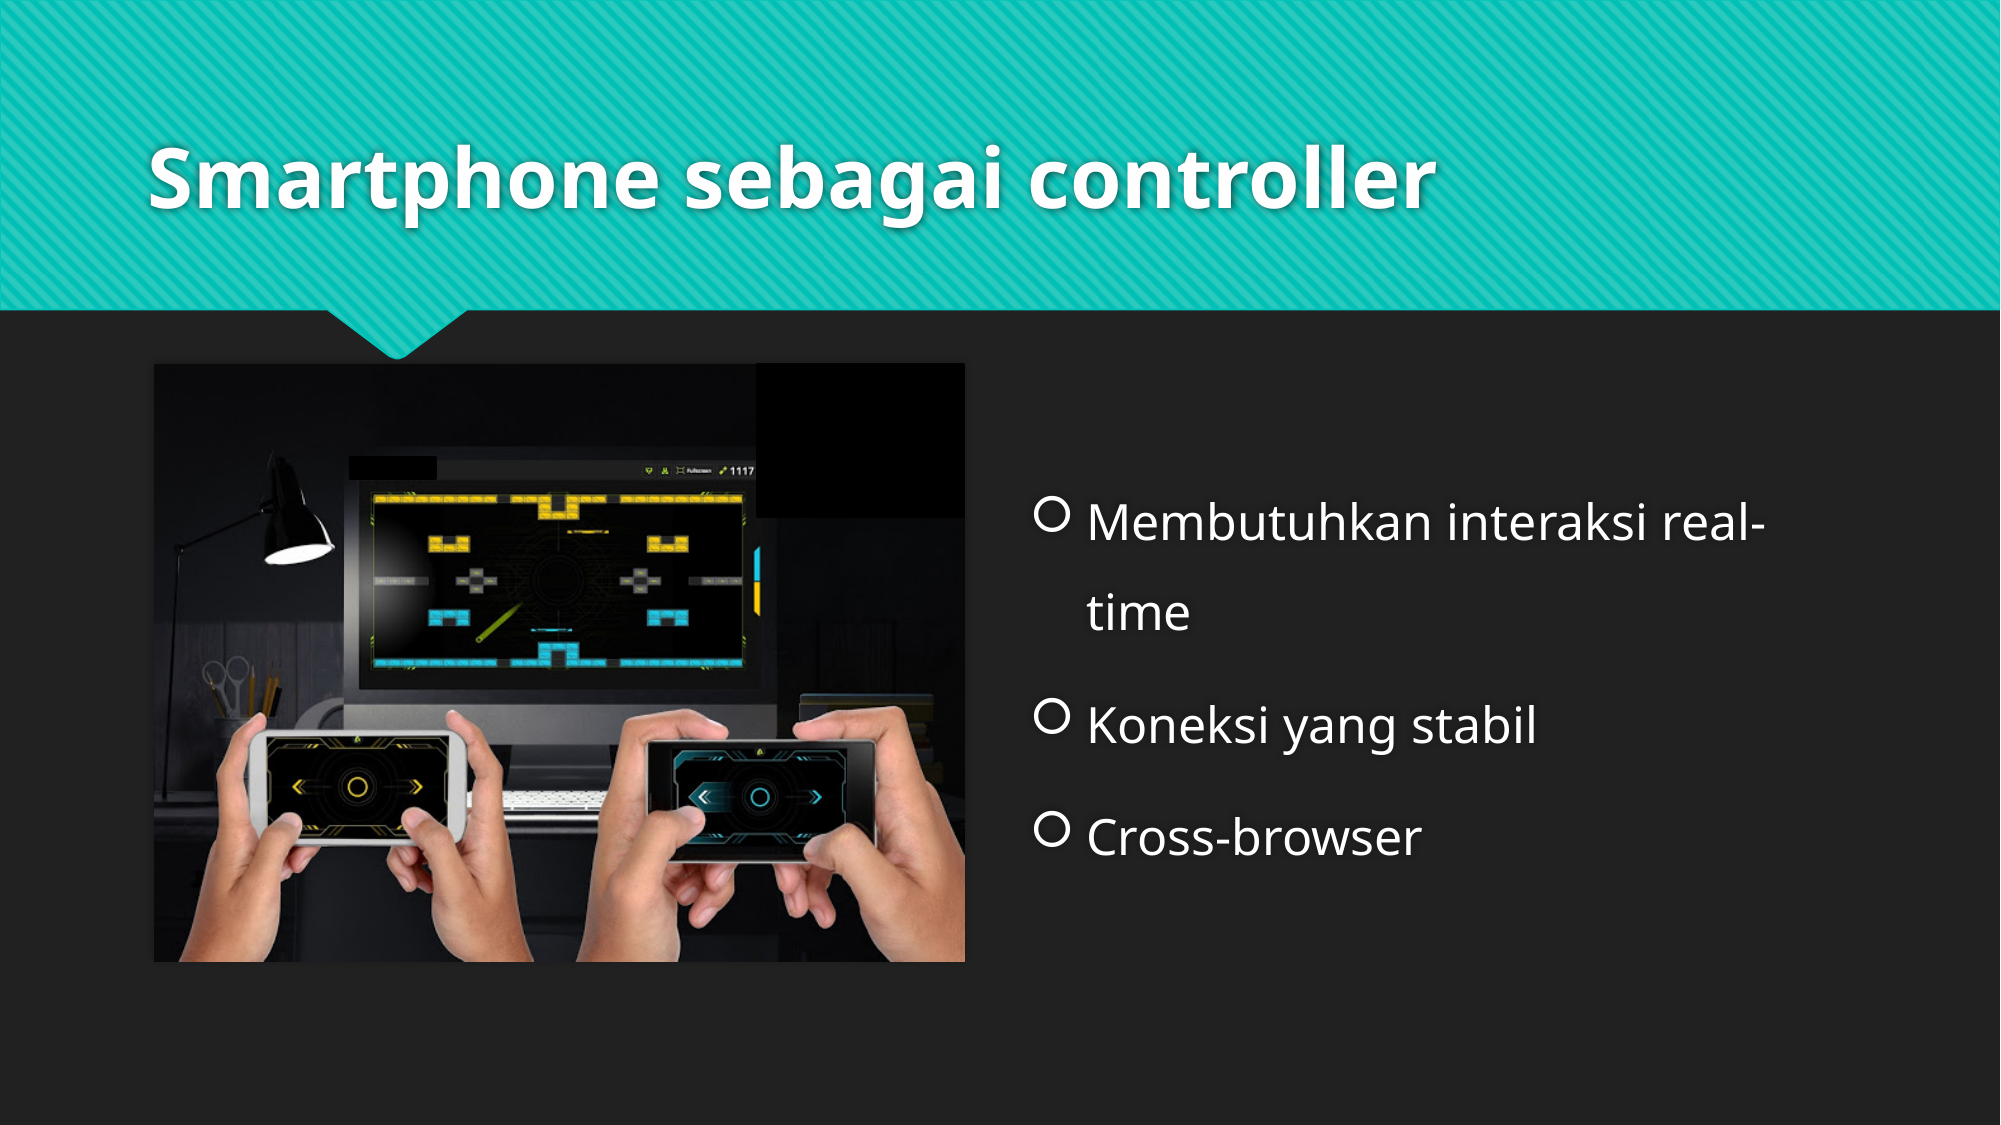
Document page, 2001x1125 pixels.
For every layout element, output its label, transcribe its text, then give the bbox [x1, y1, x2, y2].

title Smartphone sebagai controller [132, 73, 1868, 233]
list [154, 364, 965, 962]
list Membutuhkan interaksi real-time Koneksi yang stabil Cross-browser [1014, 364, 1868, 962]
